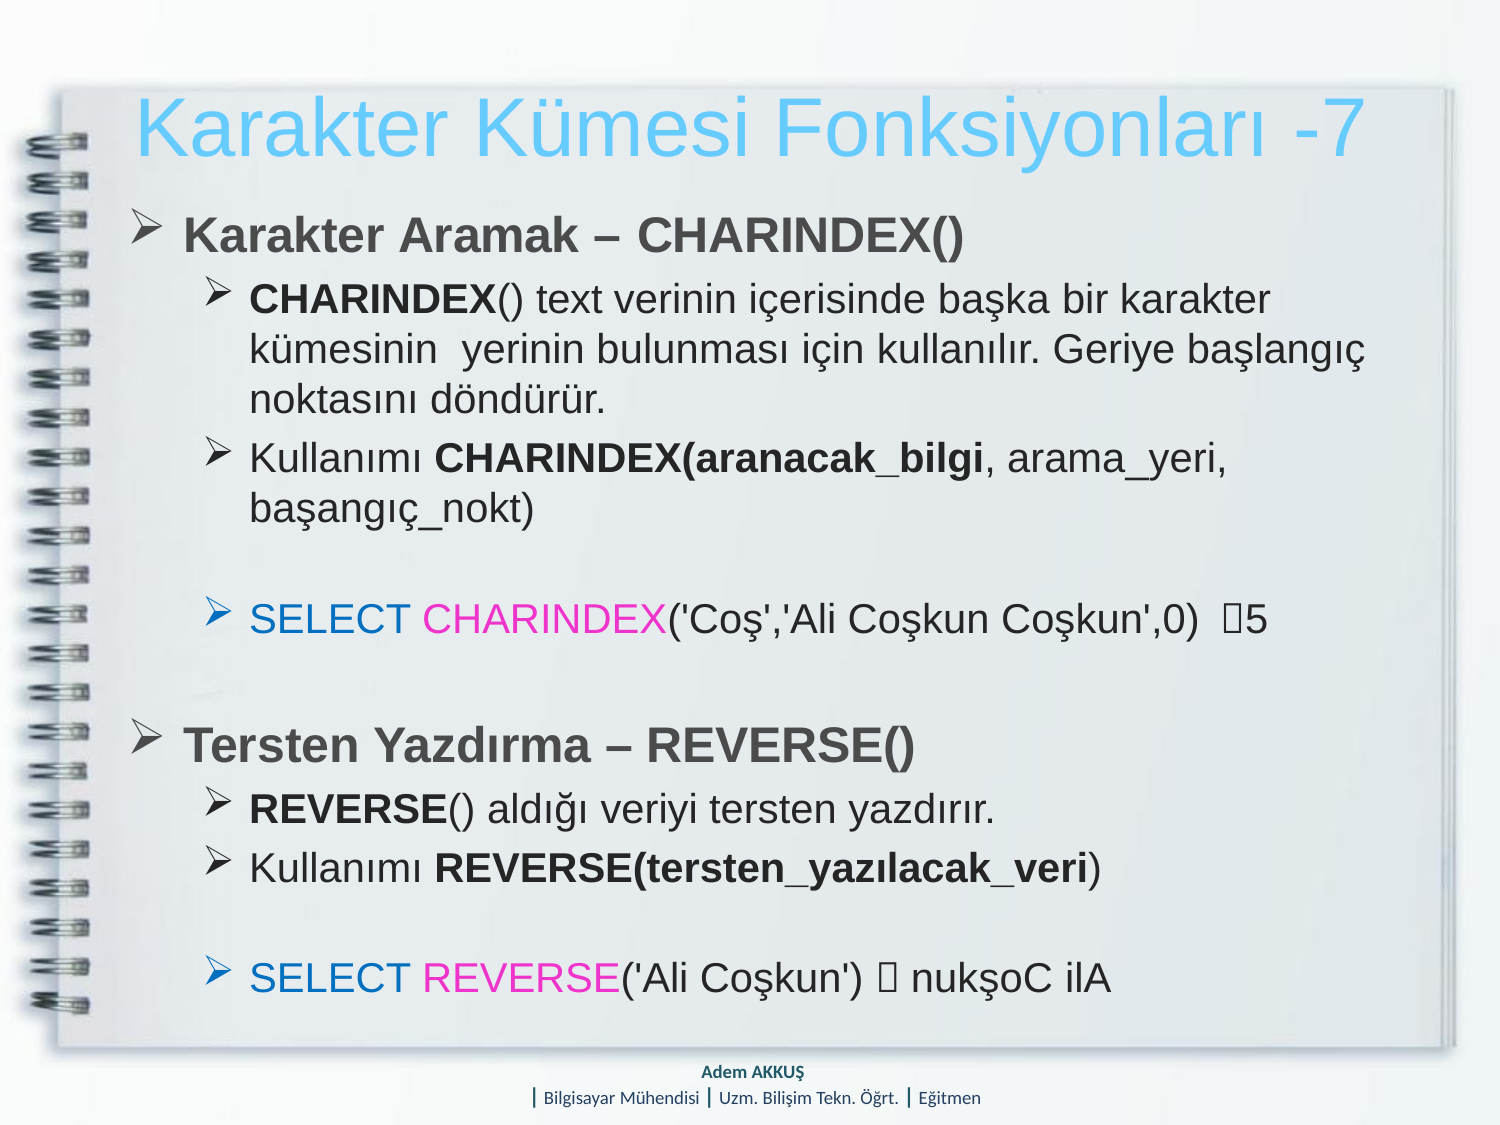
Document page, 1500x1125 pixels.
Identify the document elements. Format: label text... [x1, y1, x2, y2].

picture [0, 0, 1500, 1125]
footer Adem AKKUŞ | Bilgisayar Mühendisi | Uzm. Bilişim Tekn. Öğrt. | Eğitmen [440, 1052, 1070, 1125]
text_box Karakter Aramak – CHARINDEX() CHARINDEX() text verinin içerisinde başka bir karakter kümesinin yerinin bulunması için kullanılır. Geriye başlangıç noktasını döndürür. Kullanımı CHARINDEX(aranacak_bilgi, arama_yeri, başangıç_nokt) SELECT CHARINDEX('Coş','Ali Coşkun Coşkun',0) 5 Tersten Yazdırma – REVERSE() REVERSE() aldığı veriyi tersten yazdırır. Kullanımı REVERSE(tersten_yazılacak_veri) SELECT REVERSE('Ali Coşkun')  nukşoC ilA [125, 190, 1407, 1001]
title Karakter Kümesi Fonksiyonları -7 [132, 70, 1369, 190]
